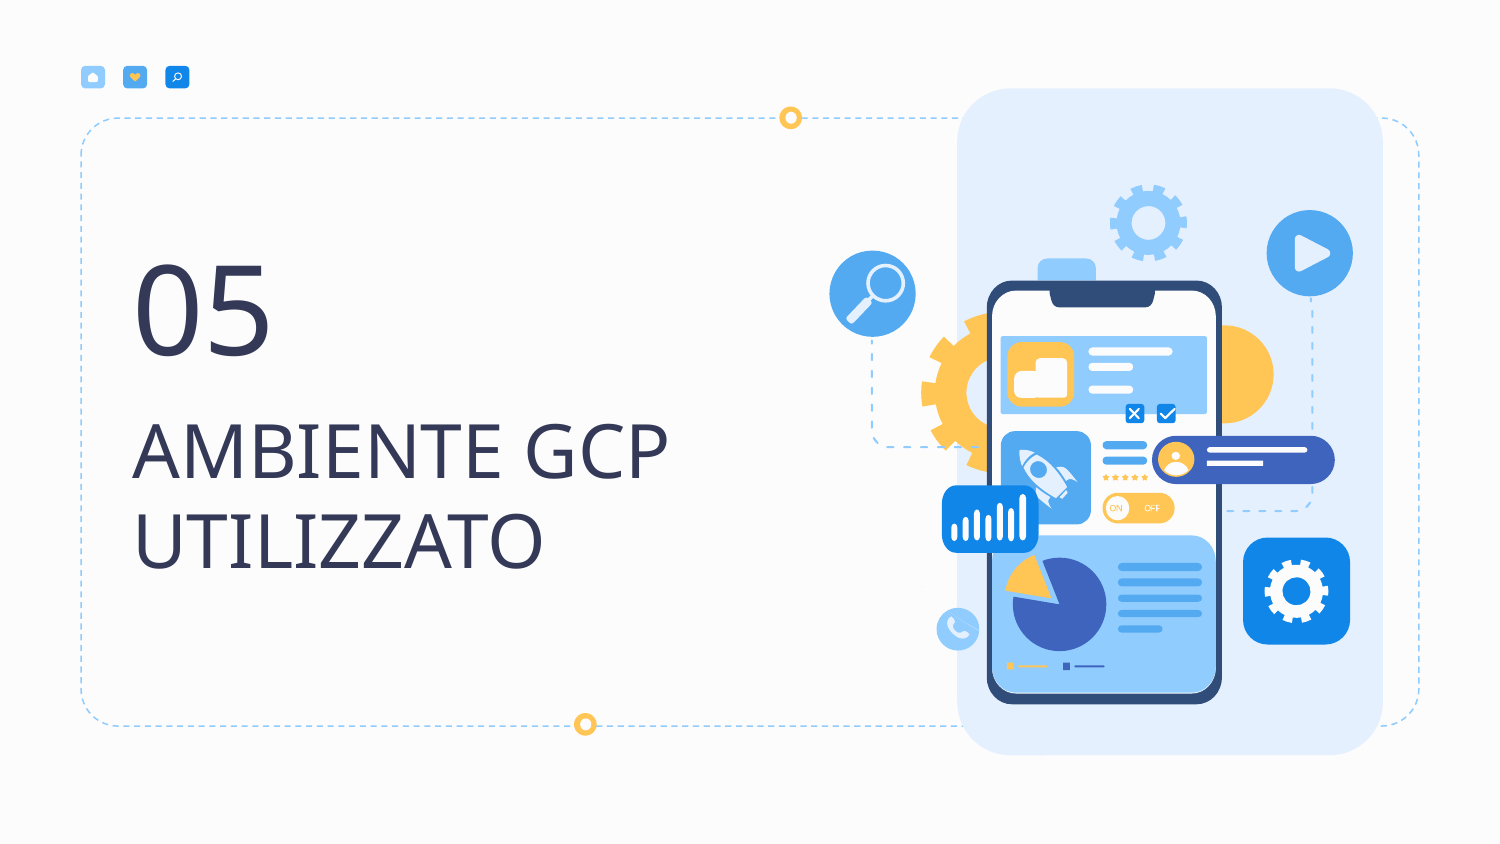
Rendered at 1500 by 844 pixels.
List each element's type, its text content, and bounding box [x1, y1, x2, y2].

title 05 [116, 257, 405, 396]
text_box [829, 88, 1384, 756]
title AMBIENTE GCP UTILIZZATO [116, 389, 824, 587]
